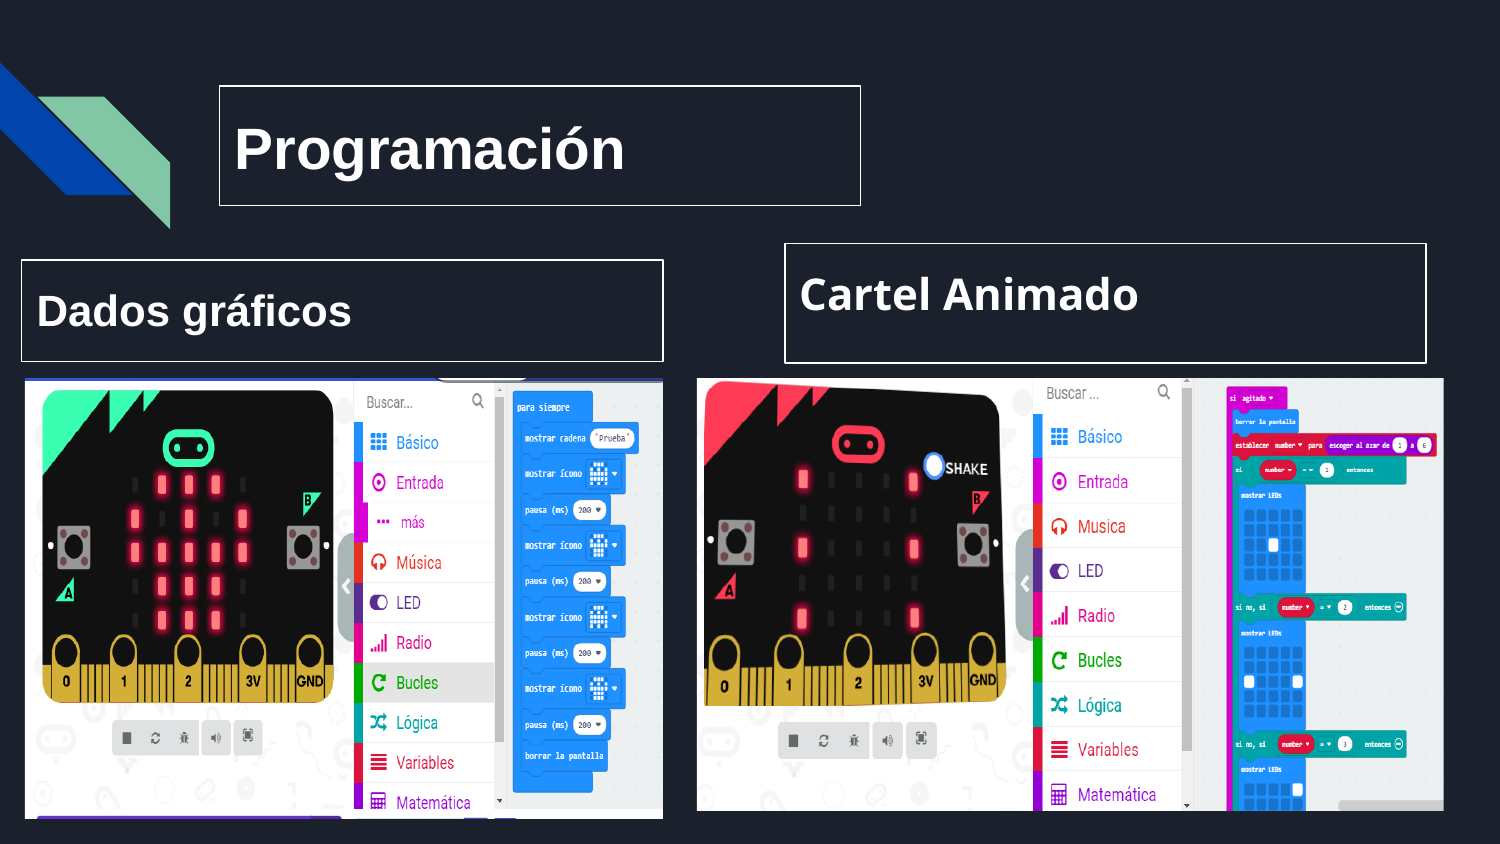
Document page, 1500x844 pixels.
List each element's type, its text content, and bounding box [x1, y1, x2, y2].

title Dados gráficos [21, 260, 663, 362]
title Programación [219, 85, 861, 206]
picture [696, 377, 1444, 812]
picture [24, 377, 664, 820]
title Cartel Animado [784, 243, 1426, 364]
